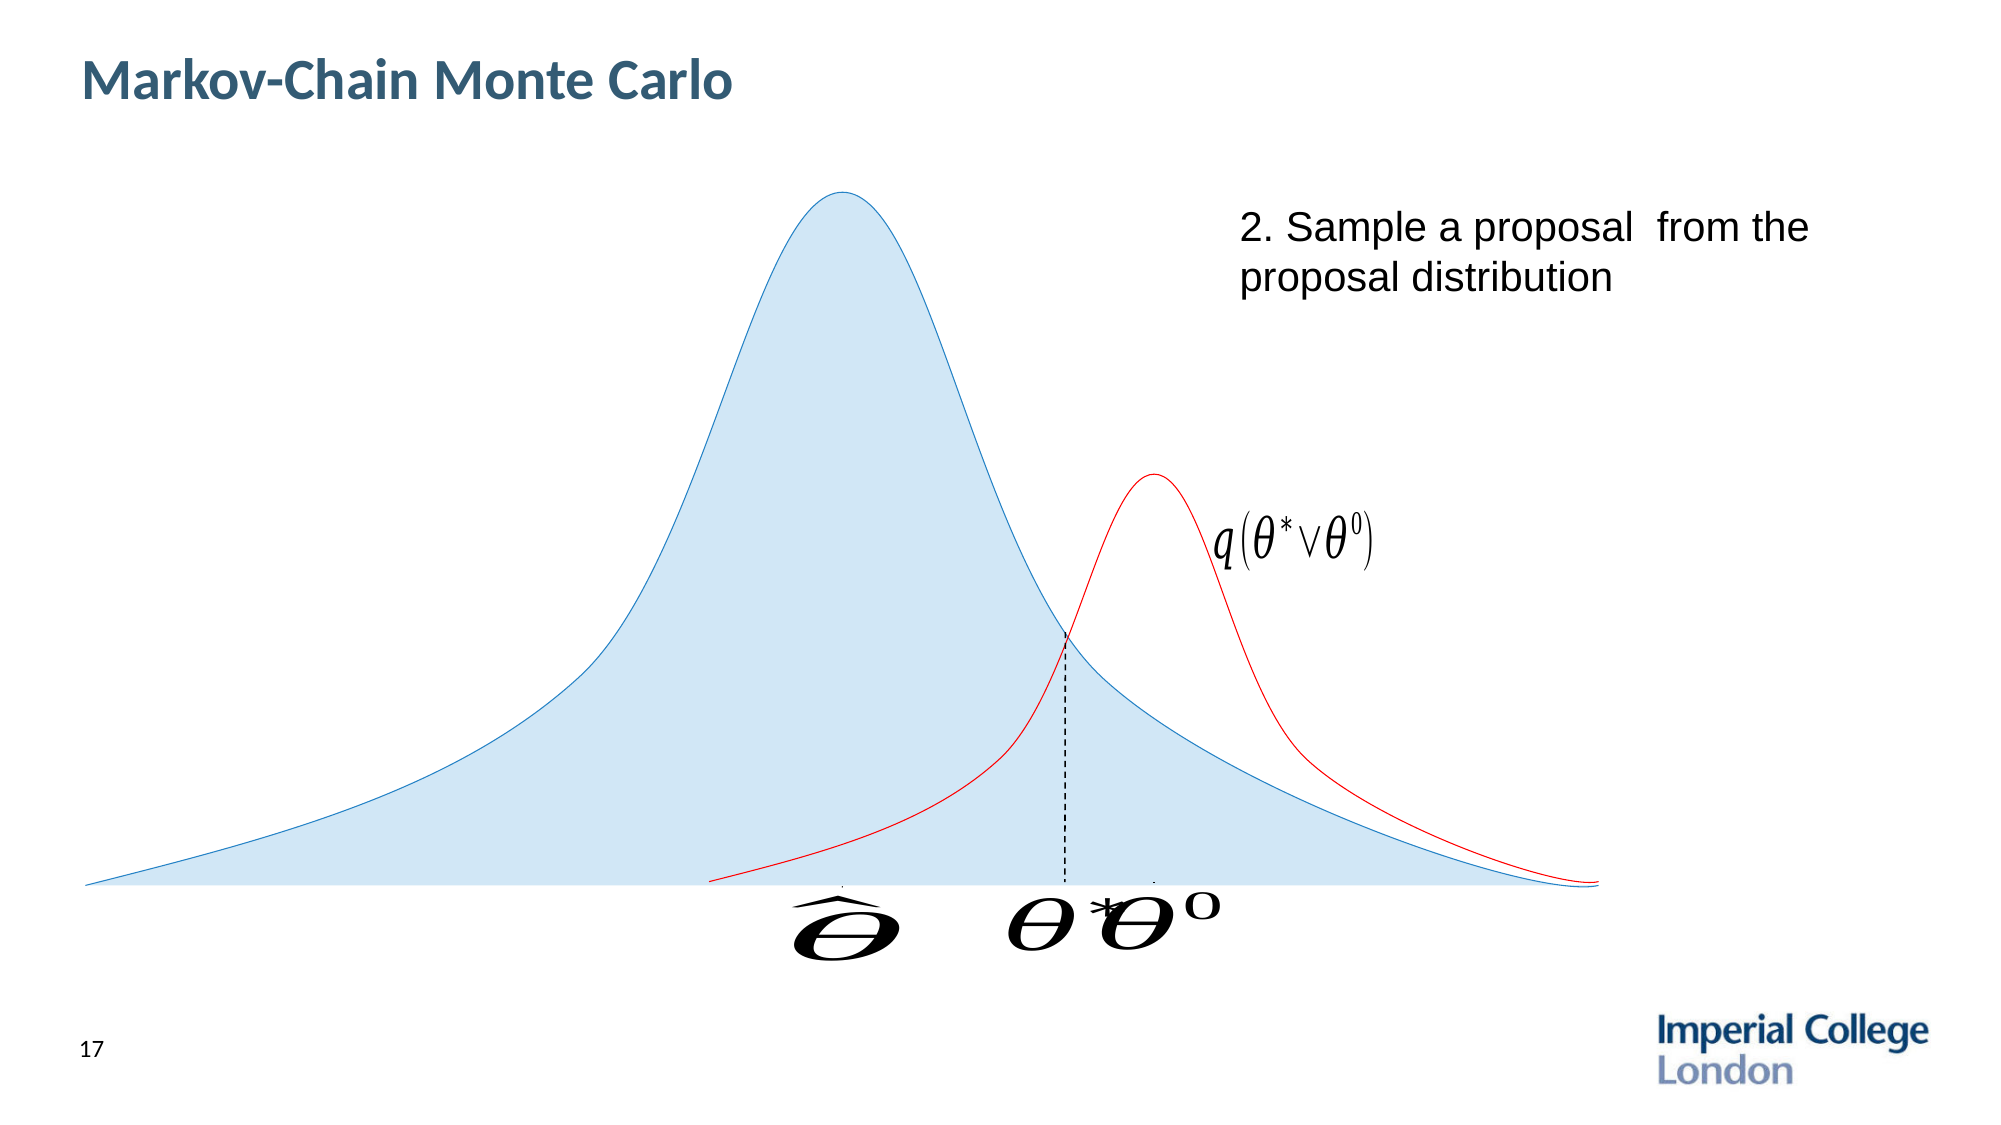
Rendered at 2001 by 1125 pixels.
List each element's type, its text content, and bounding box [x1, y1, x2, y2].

text_box [844, 192, 1064, 842]
text_box [1158, 882, 1599, 887]
text_box [709, 845, 838, 882]
picture [1653, 1003, 1931, 1109]
text_box [848, 882, 1062, 886]
title Markov-Chain Monte Carlo [81, 14, 1931, 149]
text_box [1155, 474, 1599, 883]
text_box [1068, 474, 1153, 882]
text_box [848, 660, 1059, 882]
text_box [85, 192, 842, 886]
text_box [1068, 882, 1150, 886]
